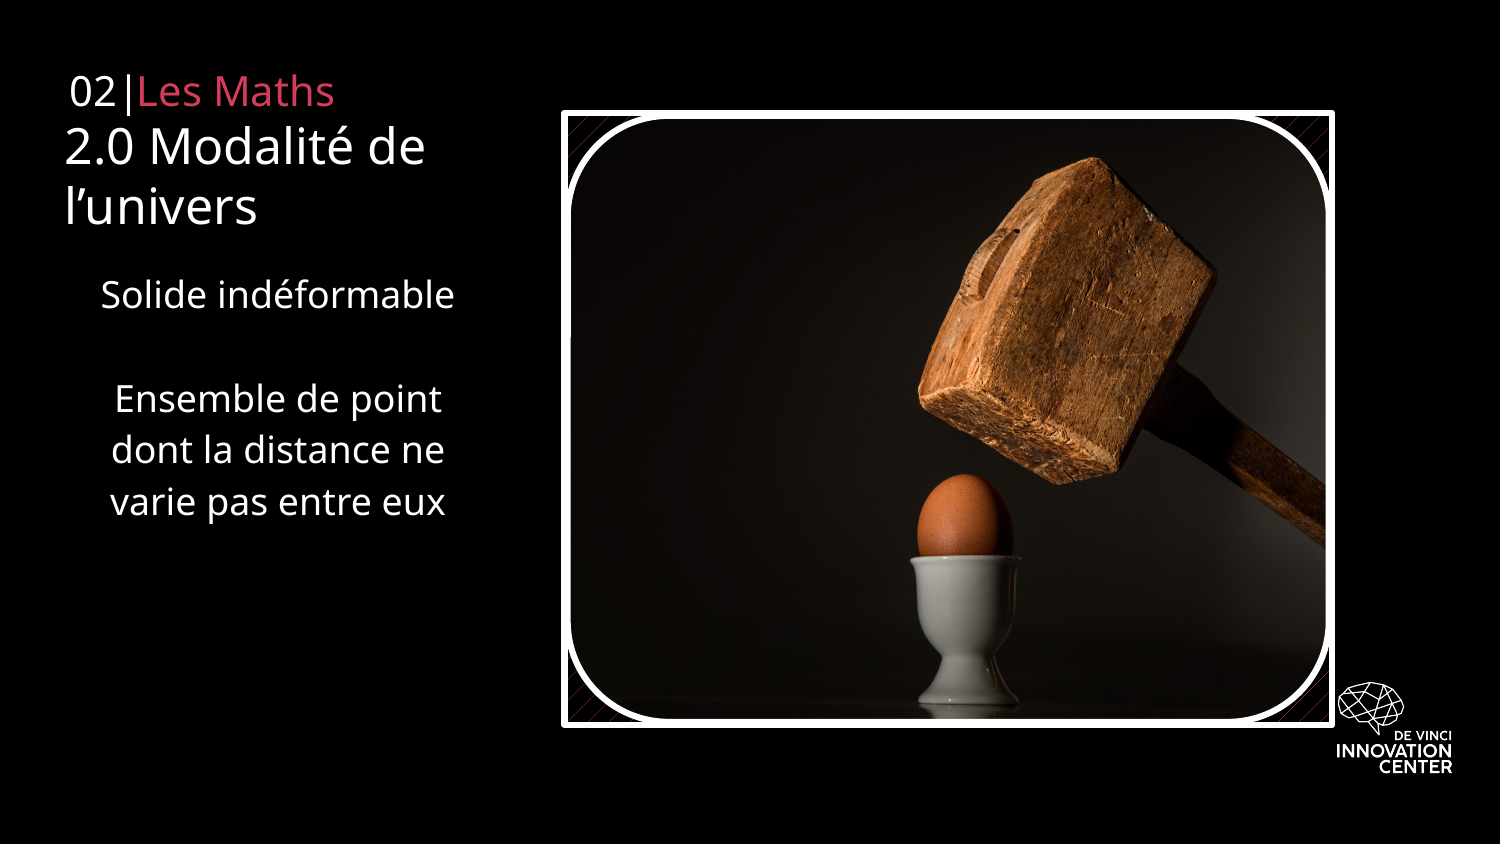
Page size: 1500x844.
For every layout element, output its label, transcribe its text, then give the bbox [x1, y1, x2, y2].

list Solide indéformable Ensemble de point dont la distance ne varie pas entre eux [35, 249, 497, 728]
list Les Maths [103, 41, 462, 116]
title 2.0 Modalité de l’univers [49, 115, 511, 250]
list 02| [35, 41, 103, 116]
picture [1320, 656, 1471, 807]
picture [567, 115, 1329, 722]
